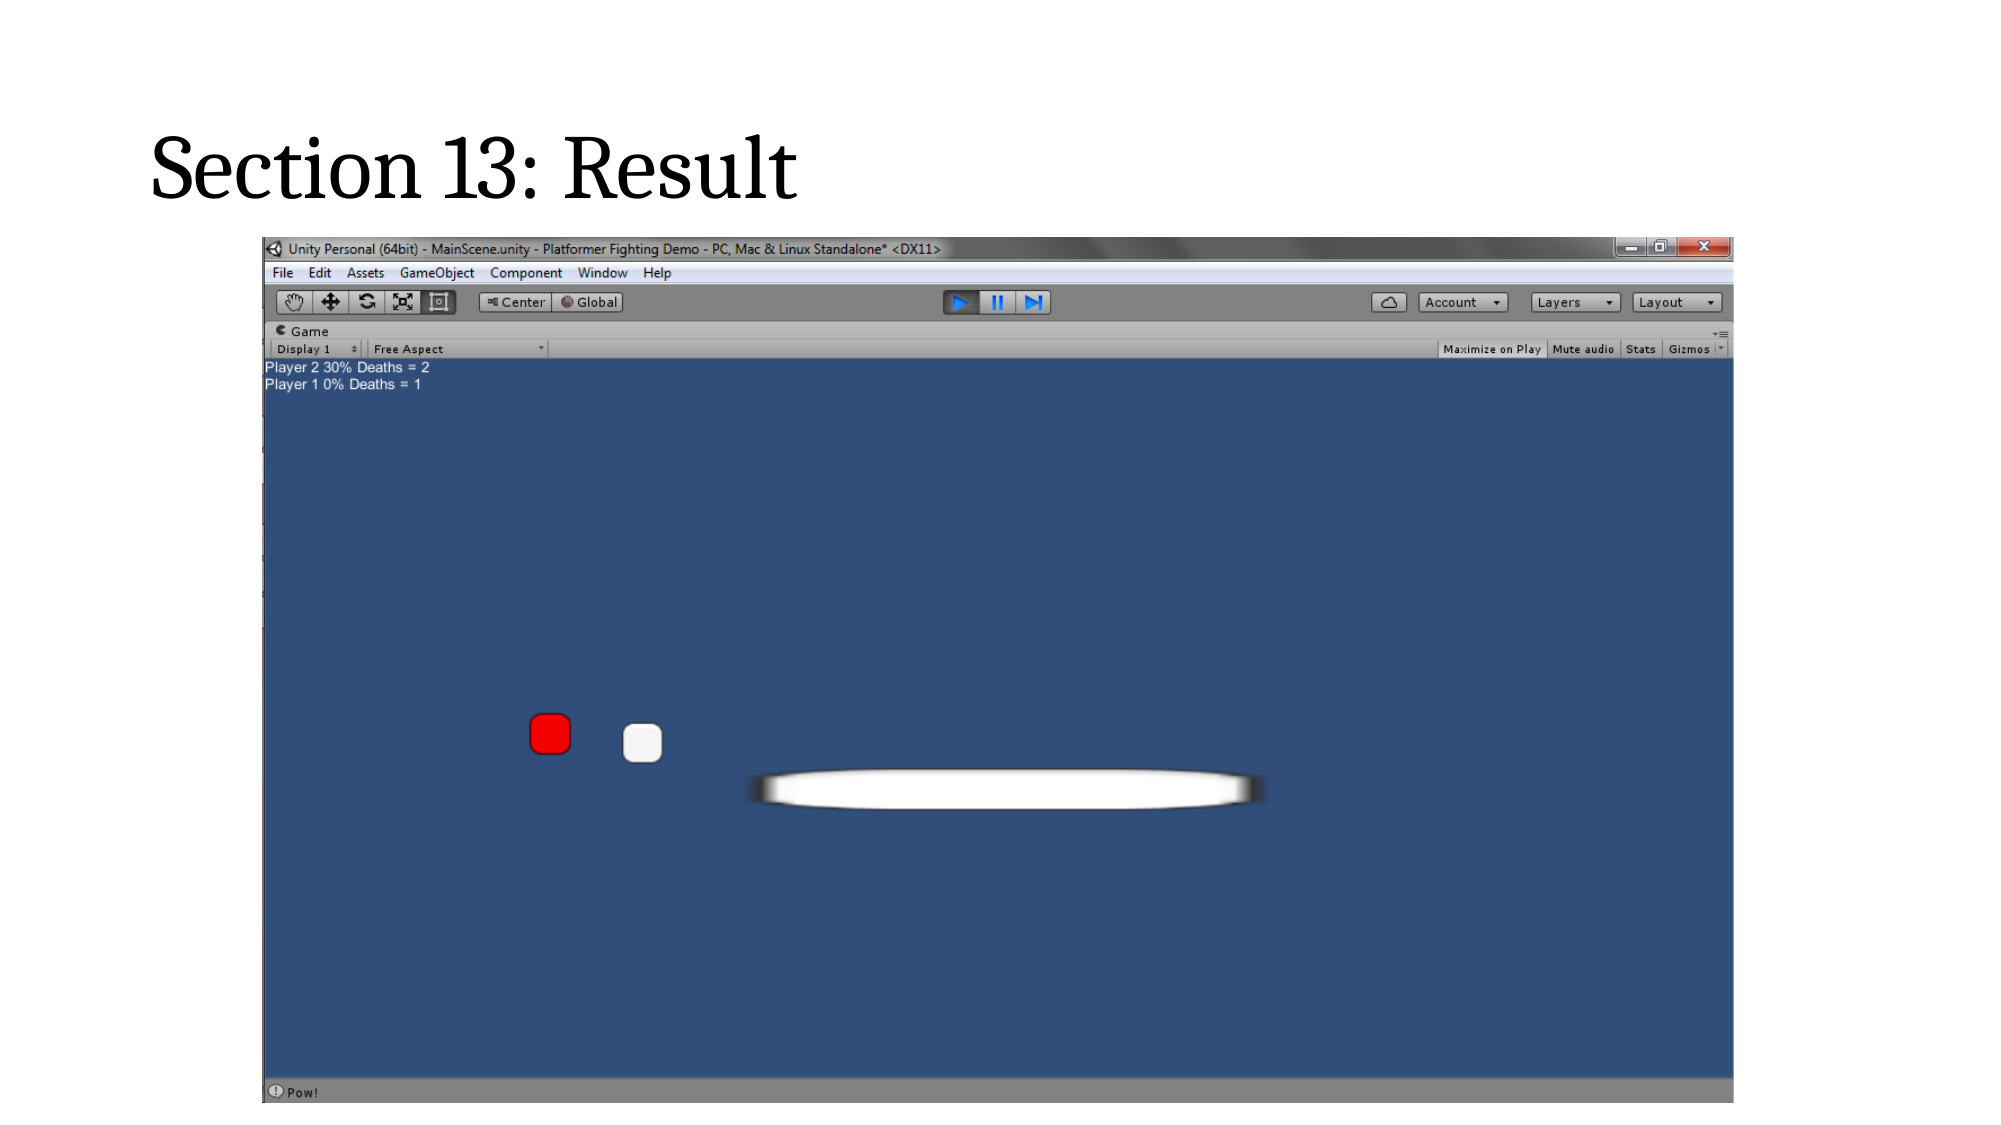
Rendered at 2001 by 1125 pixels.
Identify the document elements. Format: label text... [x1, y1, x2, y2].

title Section 13: Result [137, 59, 1863, 278]
picture [261, 237, 1734, 1103]
